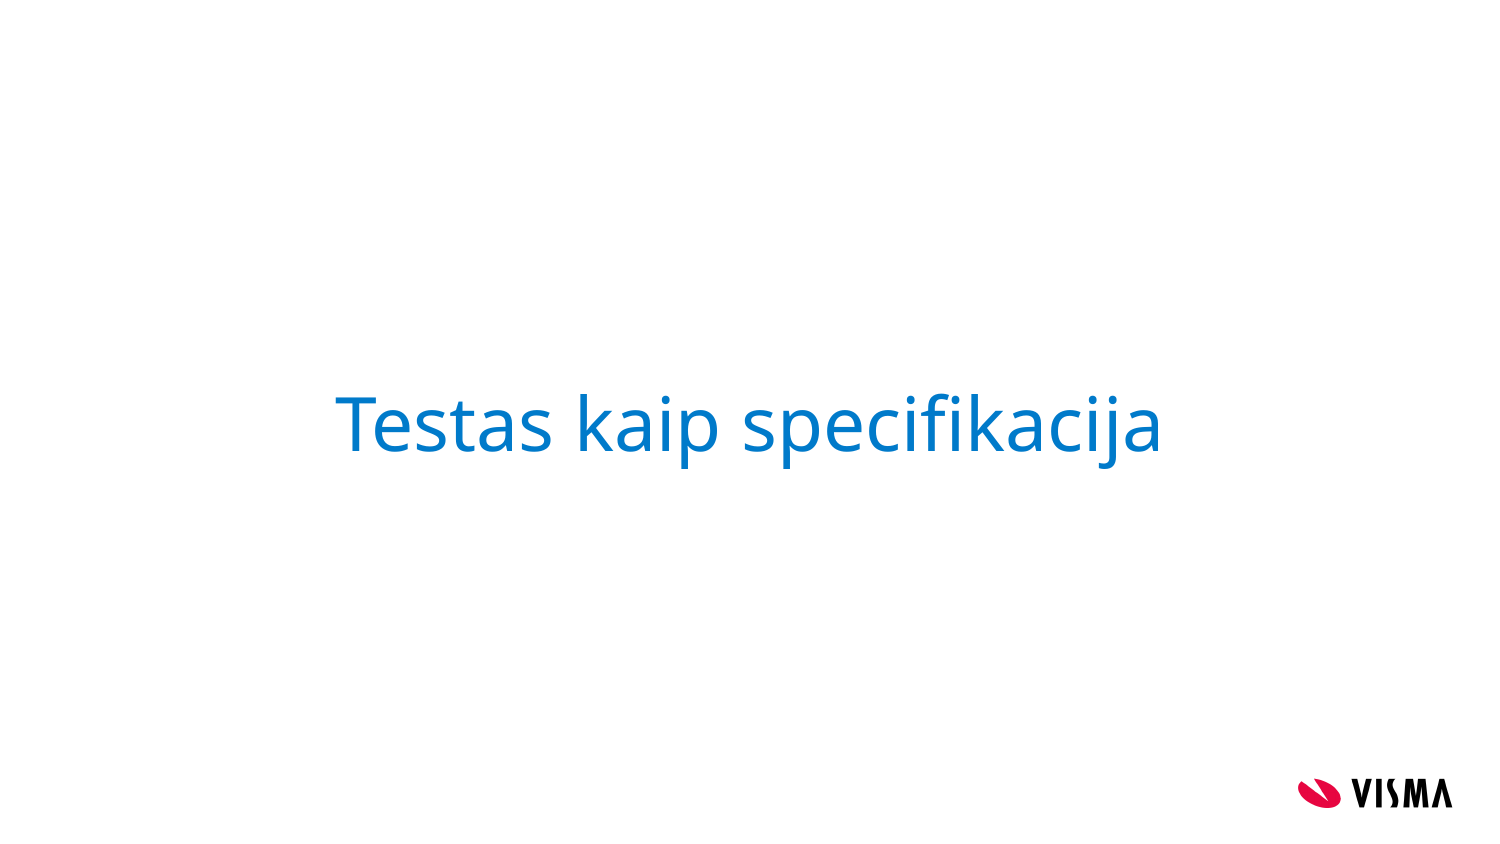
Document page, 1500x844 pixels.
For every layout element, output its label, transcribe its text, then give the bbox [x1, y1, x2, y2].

picture [1280, 756, 1473, 829]
title Testas kaip specifikacija [51, 352, 1449, 491]
